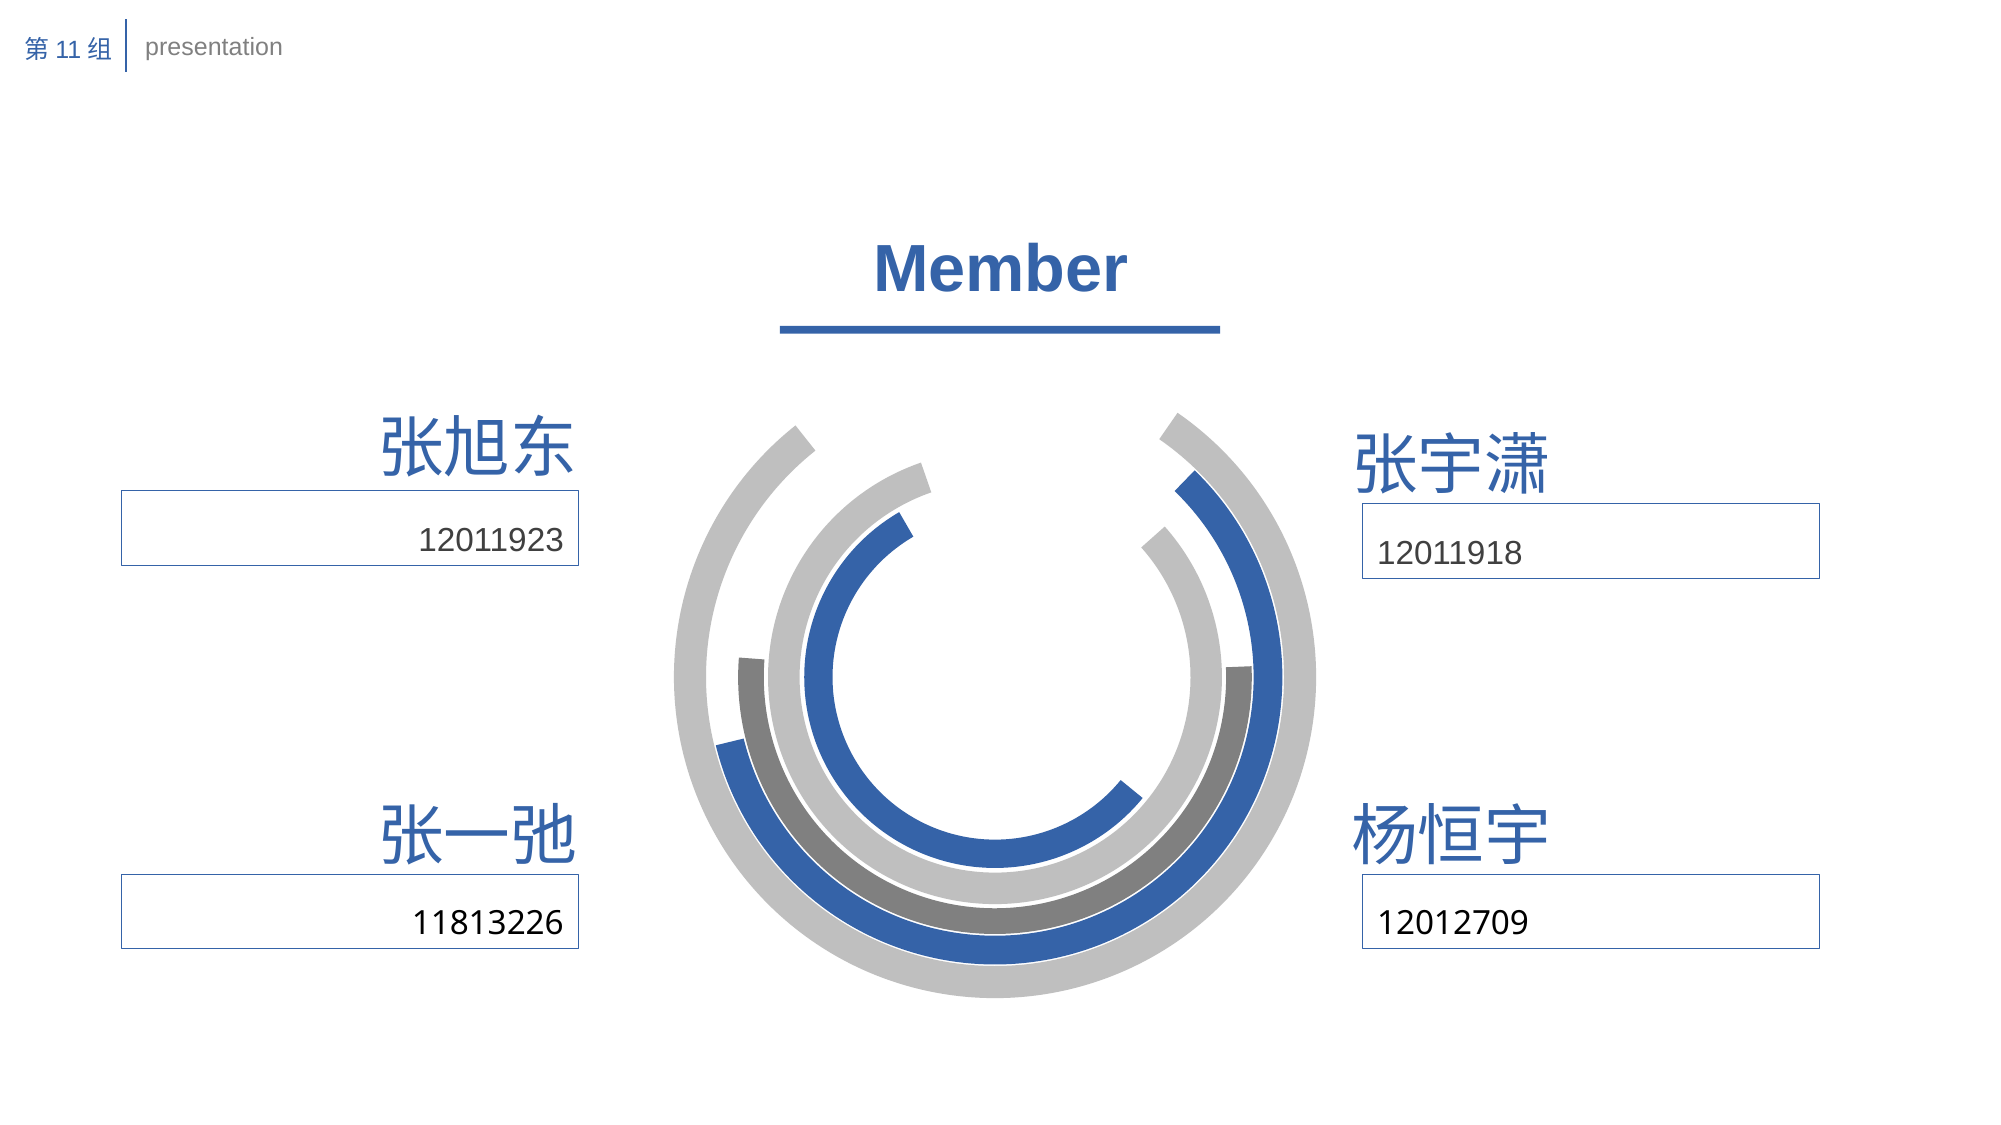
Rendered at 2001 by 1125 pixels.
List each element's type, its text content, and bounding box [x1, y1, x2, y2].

text_box [672, 411, 1318, 1000]
text_box 张宇潇 [1336, 414, 1813, 509]
text_box [767, 461, 1223, 906]
text_box 张一弛 [116, 785, 593, 881]
text_box 12012709 [1362, 874, 1820, 949]
text_box [716, 469, 1282, 964]
text_box Member [604, 217, 1398, 312]
text_box [737, 656, 1253, 936]
text_box 杨恒宇 [1336, 785, 1813, 881]
text_box [803, 510, 1145, 869]
text_box 12011923 [121, 490, 579, 566]
text_box 12011918 [1362, 503, 1820, 579]
text_box 11813226 [121, 881, 579, 949]
text_box [779, 325, 1221, 335]
text_box 张旭东 [116, 396, 593, 492]
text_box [15, 19, 299, 72]
